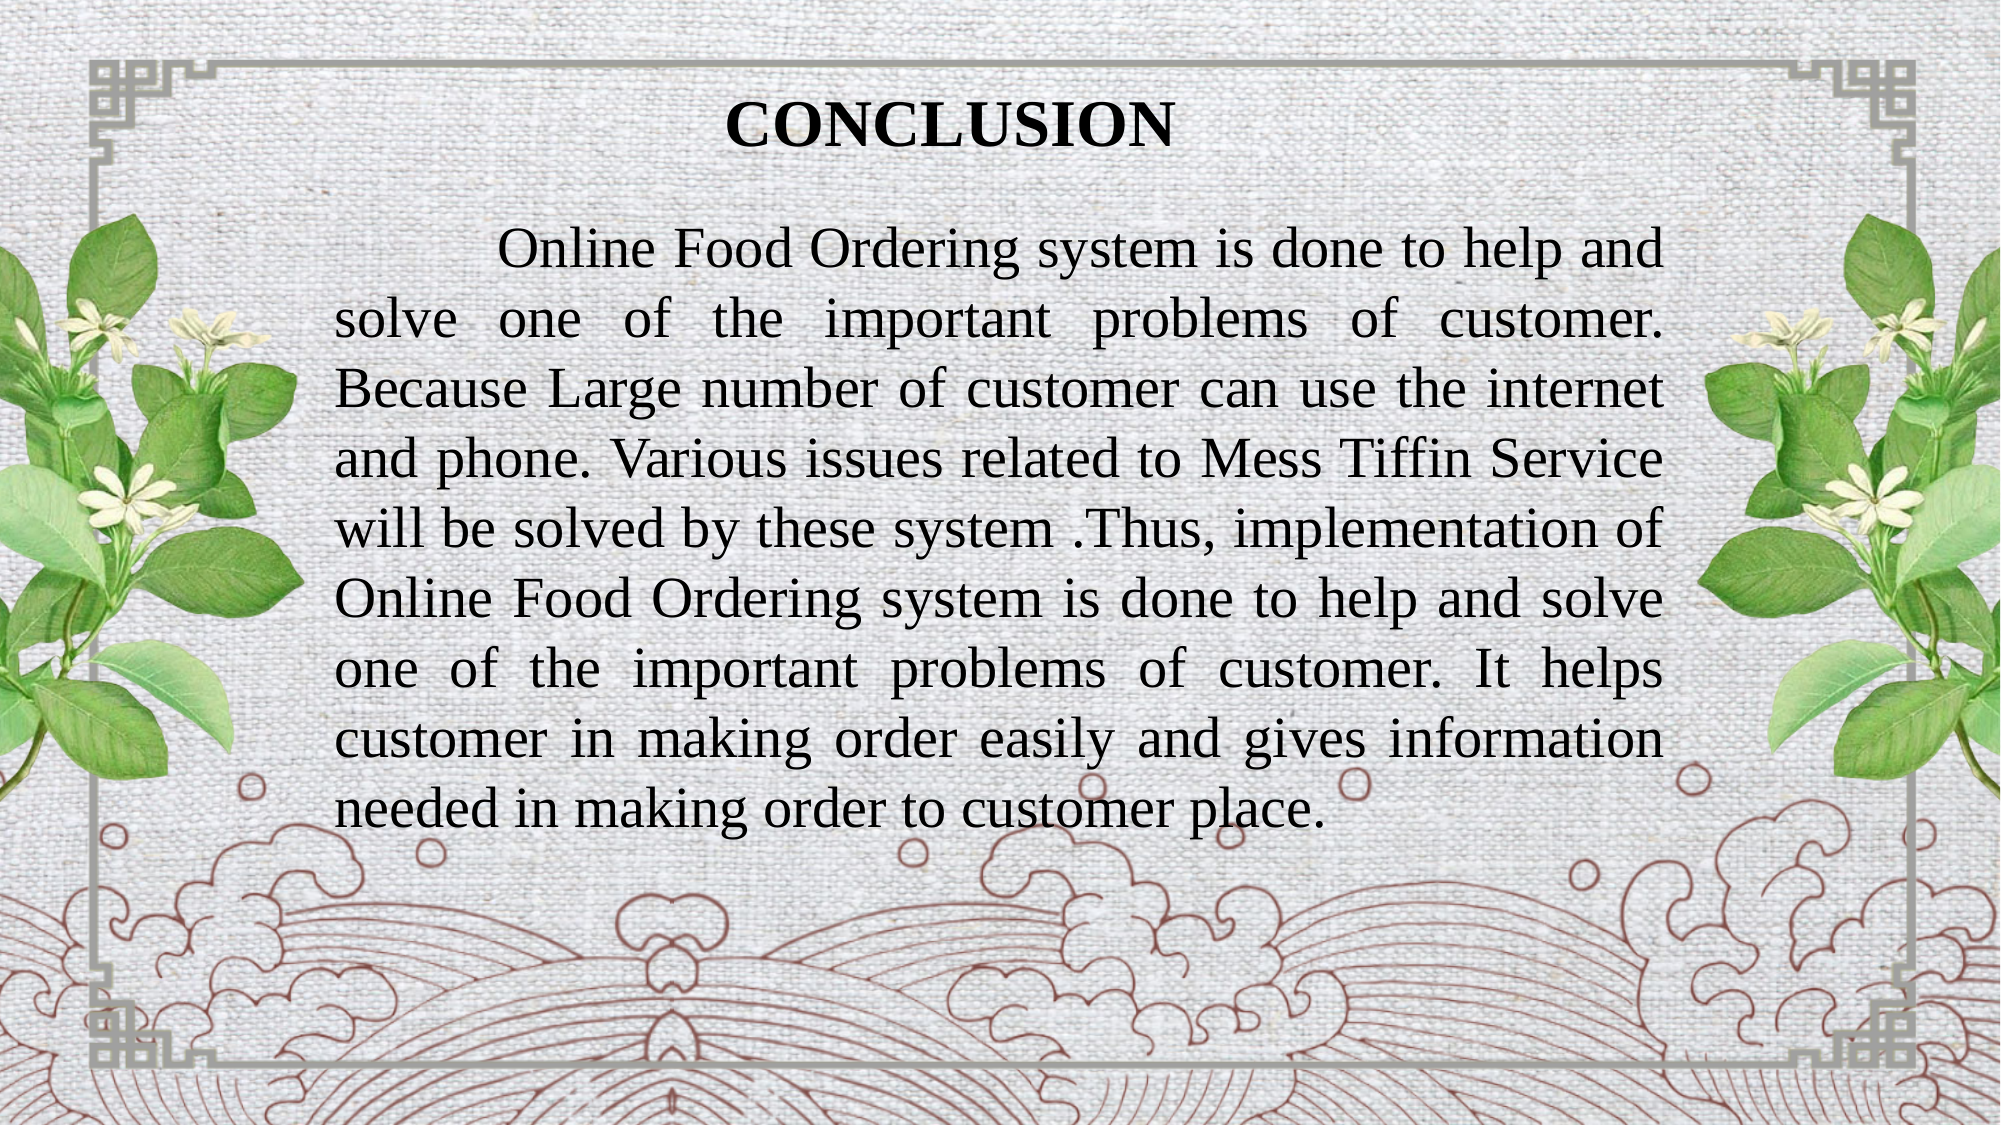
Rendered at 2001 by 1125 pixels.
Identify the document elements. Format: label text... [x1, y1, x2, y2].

text_box Online Food Ordering system is done to help and solve one of the important problems of customer. Because Large number of customer can use the internet and phone. Various issues related to Mess Tiffin Service will be solved by these system .Thus, implementation of Online Food Ordering system is done to help and solve one of the important problems of customer. It helps customer in making order easily and gives information needed in making order to customer place. [319, 151, 1681, 846]
picture [0, 0, 2001, 1125]
text_box CONCLUSION [572, 72, 1329, 151]
